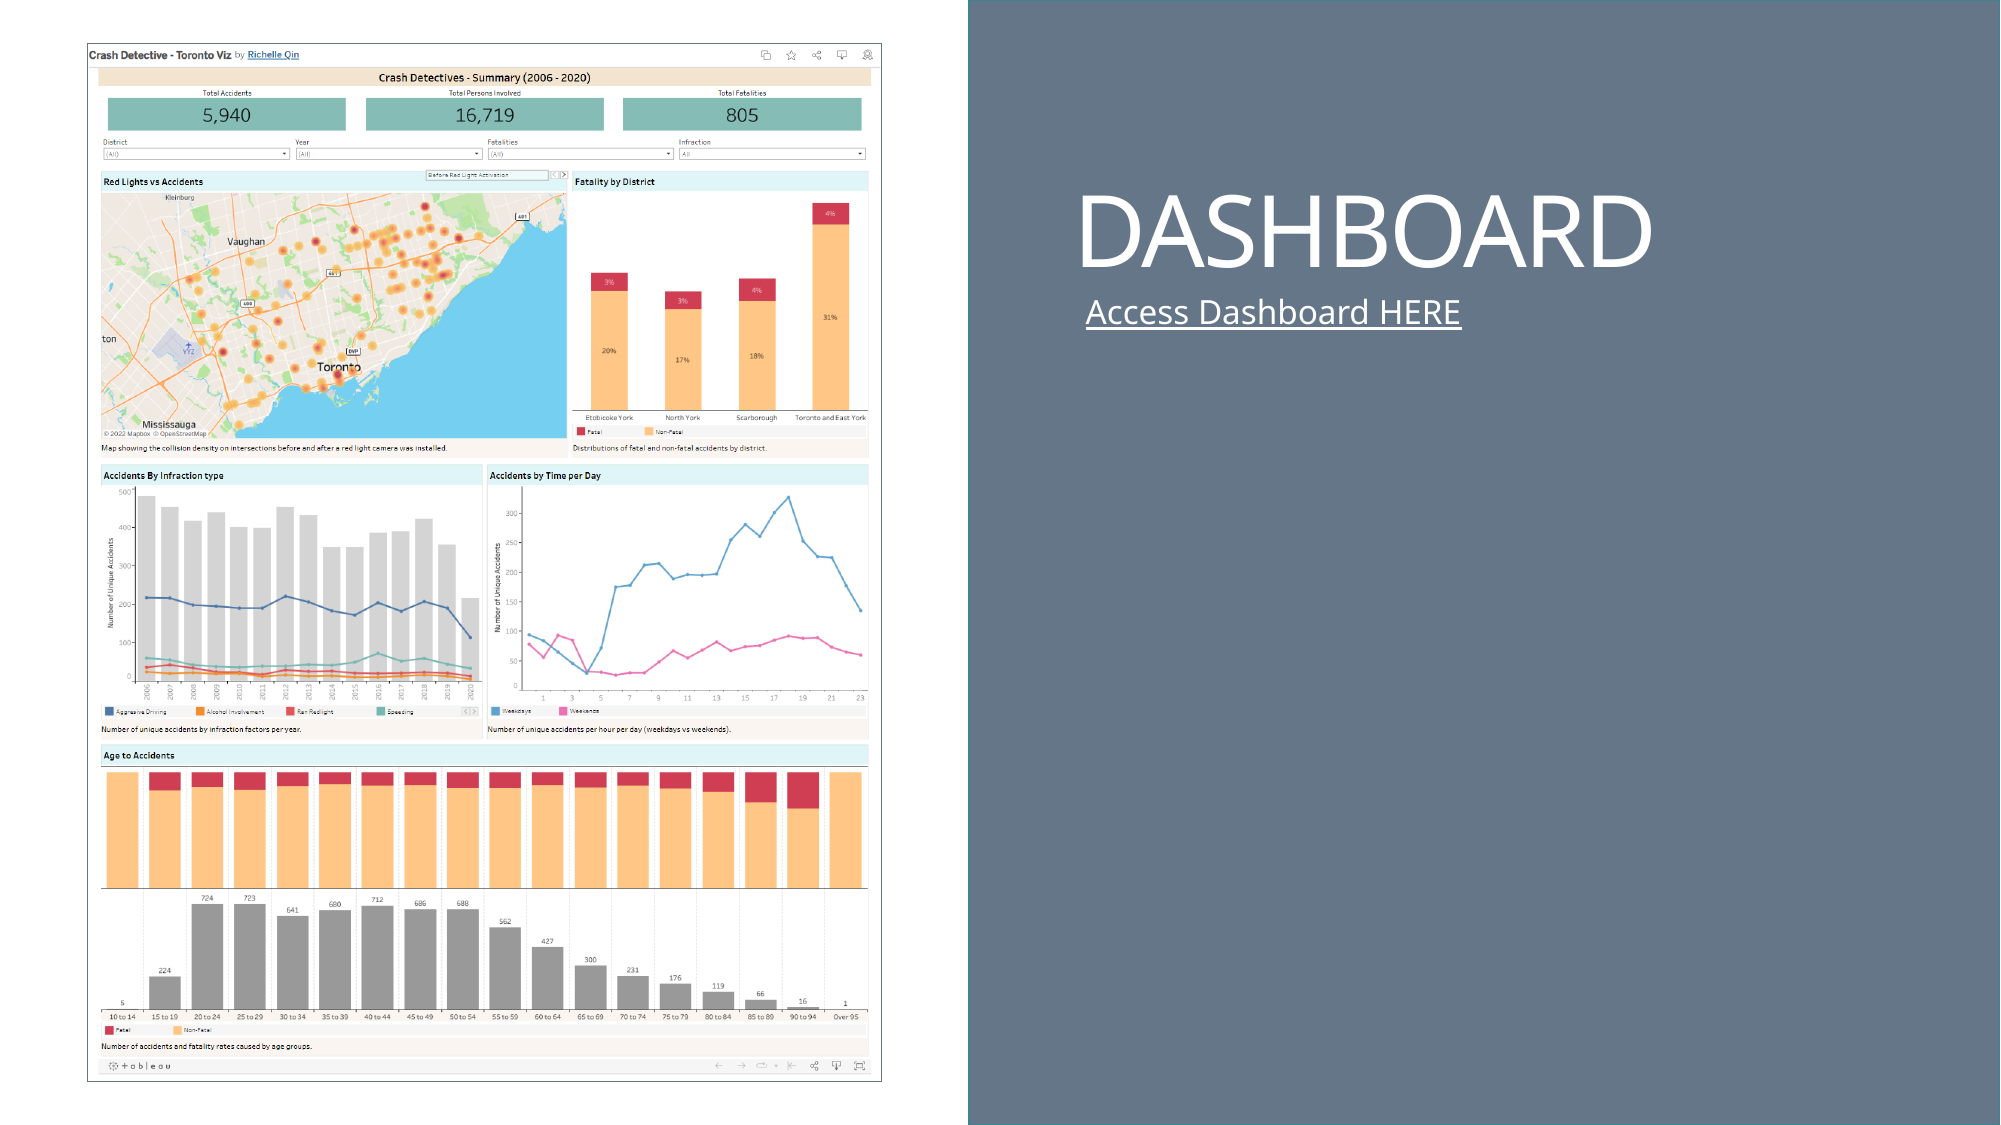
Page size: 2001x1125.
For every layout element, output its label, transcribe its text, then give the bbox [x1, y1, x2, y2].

list Access Dashboard HERE [1070, 286, 1784, 921]
title DASHBOARD [1058, 100, 1771, 373]
text_box [968, 0, 2000, 1125]
picture [87, 43, 882, 1082]
